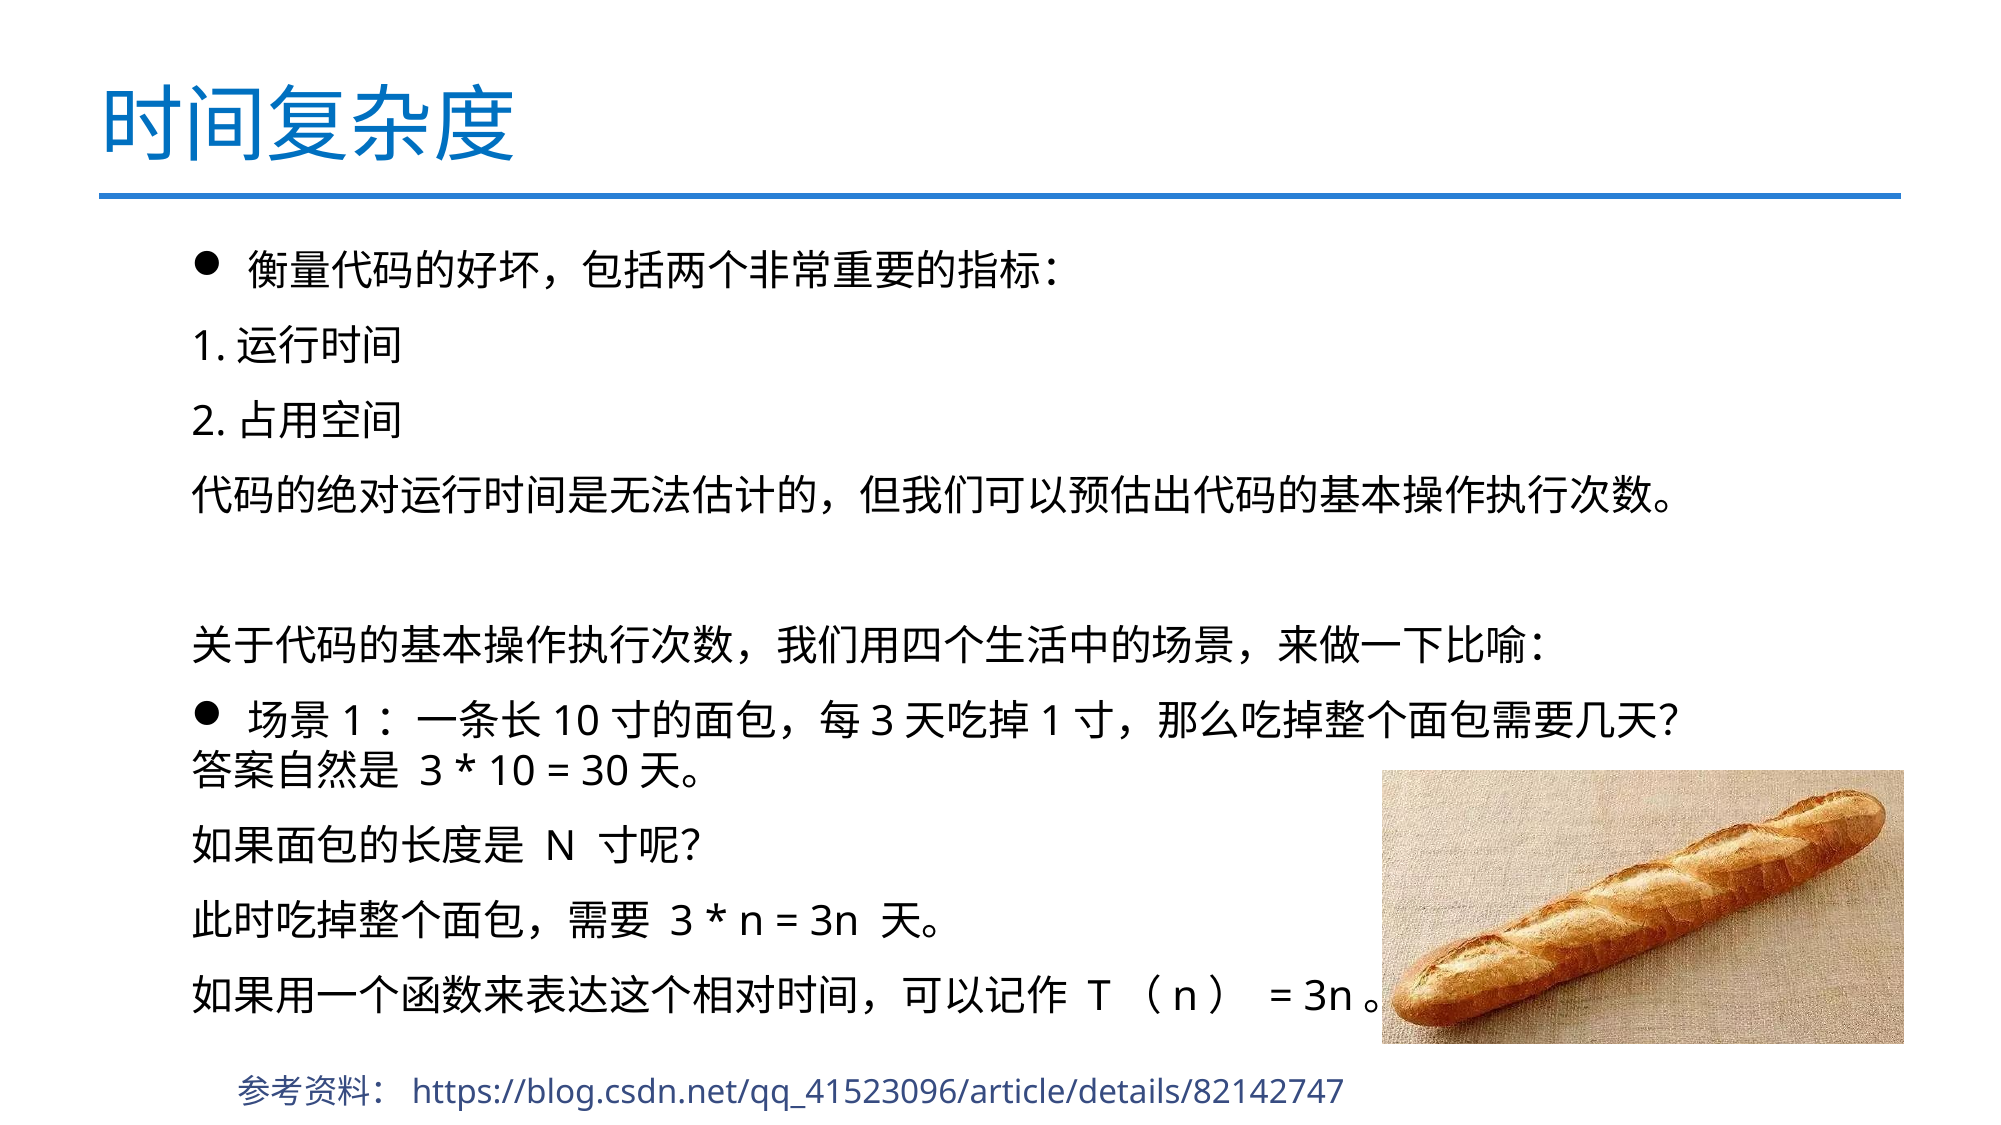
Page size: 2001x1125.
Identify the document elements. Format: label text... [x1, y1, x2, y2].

text_box 衡量代码的好坏，包括两个非常重要的指标： 1.运行时间 2.占用空间 代码的绝对运行时间是无法估计的，但我们可以预估出代码的基本操作执行次数。 关于代码的基本操作执行次数，我们用四个生活中的场景，来做一下比喻： 场景1：一条长10寸的面包，每3天吃掉1寸，那么吃掉整个面包需要几天？ 答案自然是 3 * 10 = 30天。 如果面包的长度是 N 寸呢？ 此时吃掉整个面包，需要 3 * n = 3n 天。 如果用一个函数来表达这个相对时间，可以记作 T（n） = 3n。 [176, 211, 1824, 1027]
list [1382, 770, 1904, 1045]
title 时间复杂度 [85, 73, 1383, 179]
text_box 参考资料：https://blog.csdn.net/qq_41523096/article/details/82142747 [222, 1062, 1413, 1118]
